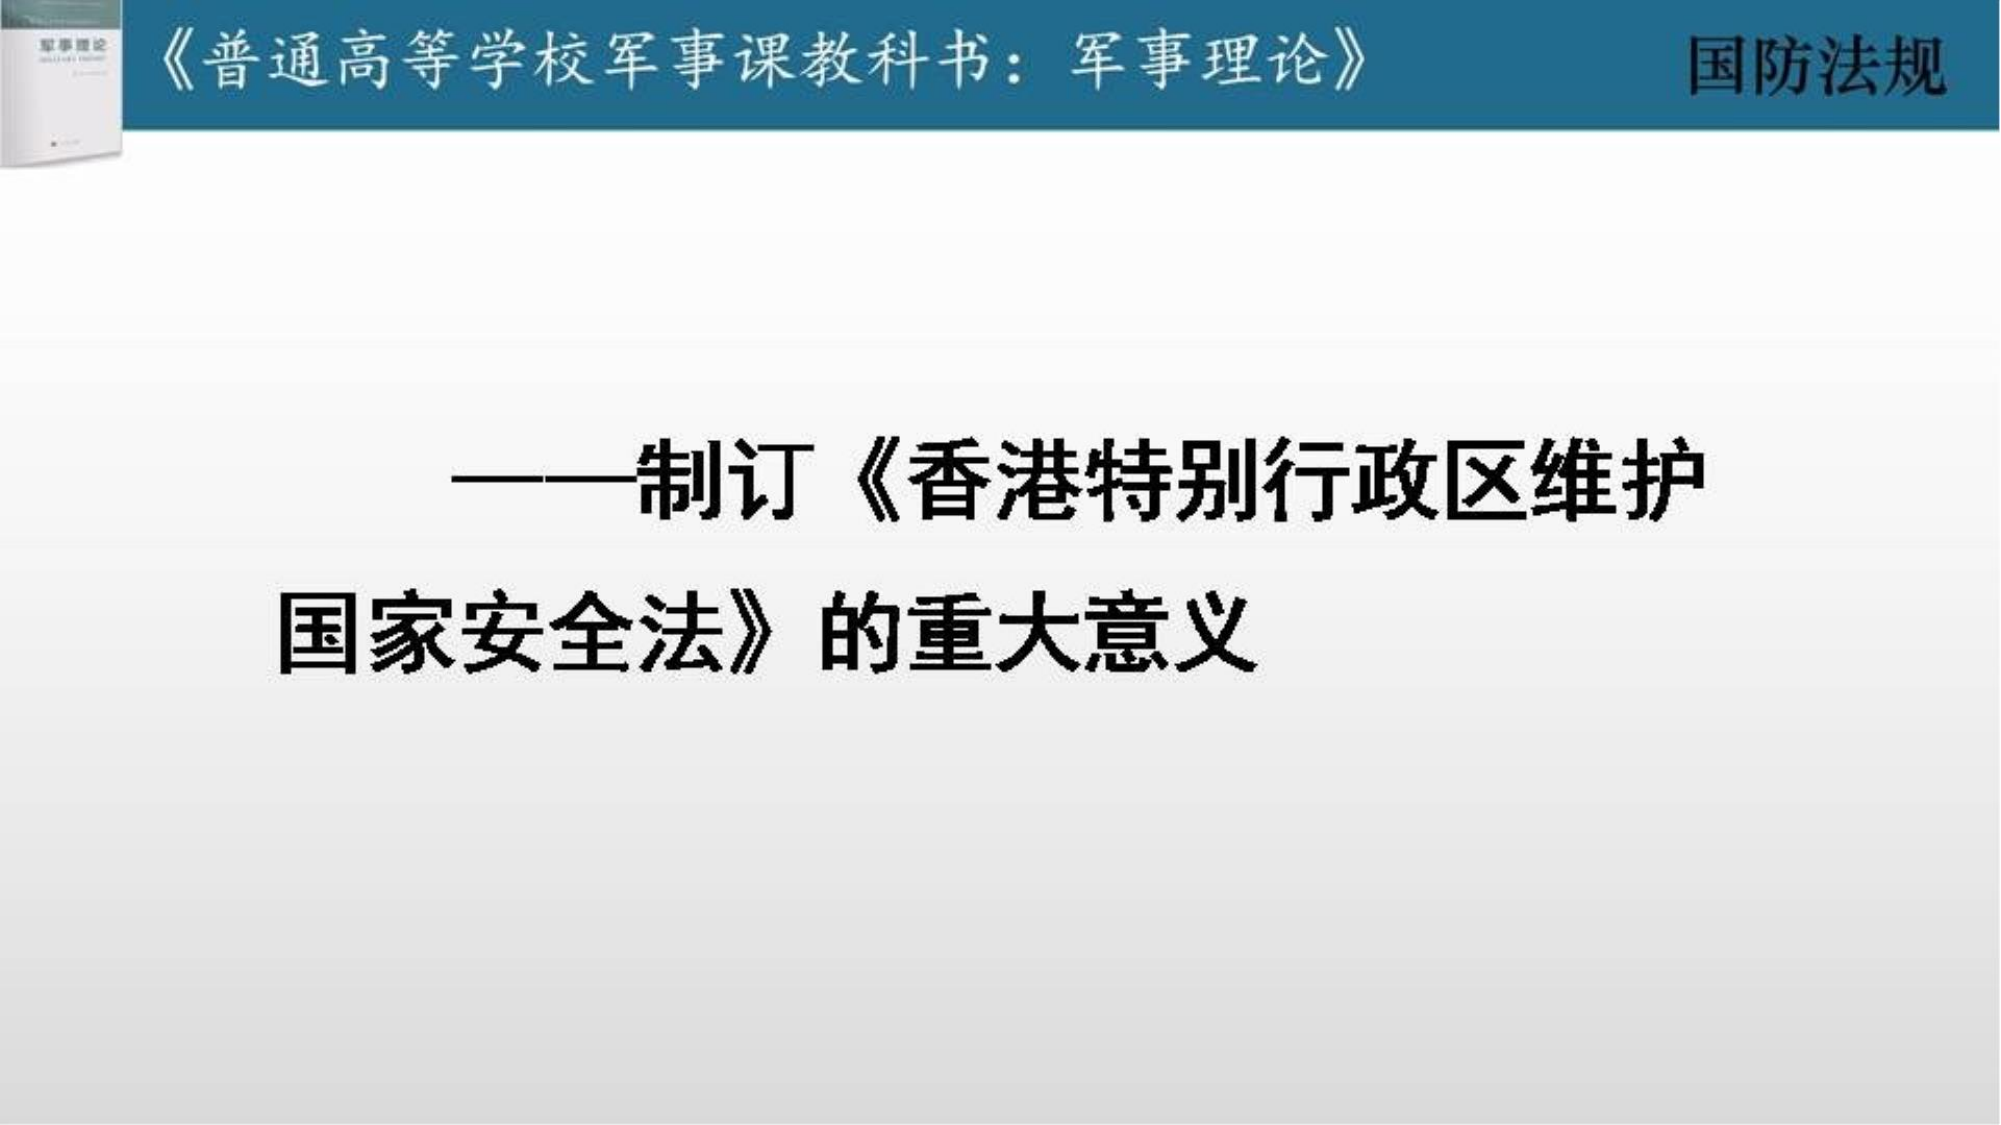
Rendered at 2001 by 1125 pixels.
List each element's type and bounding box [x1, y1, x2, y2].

text_box [0, 0, 2000, 1125]
